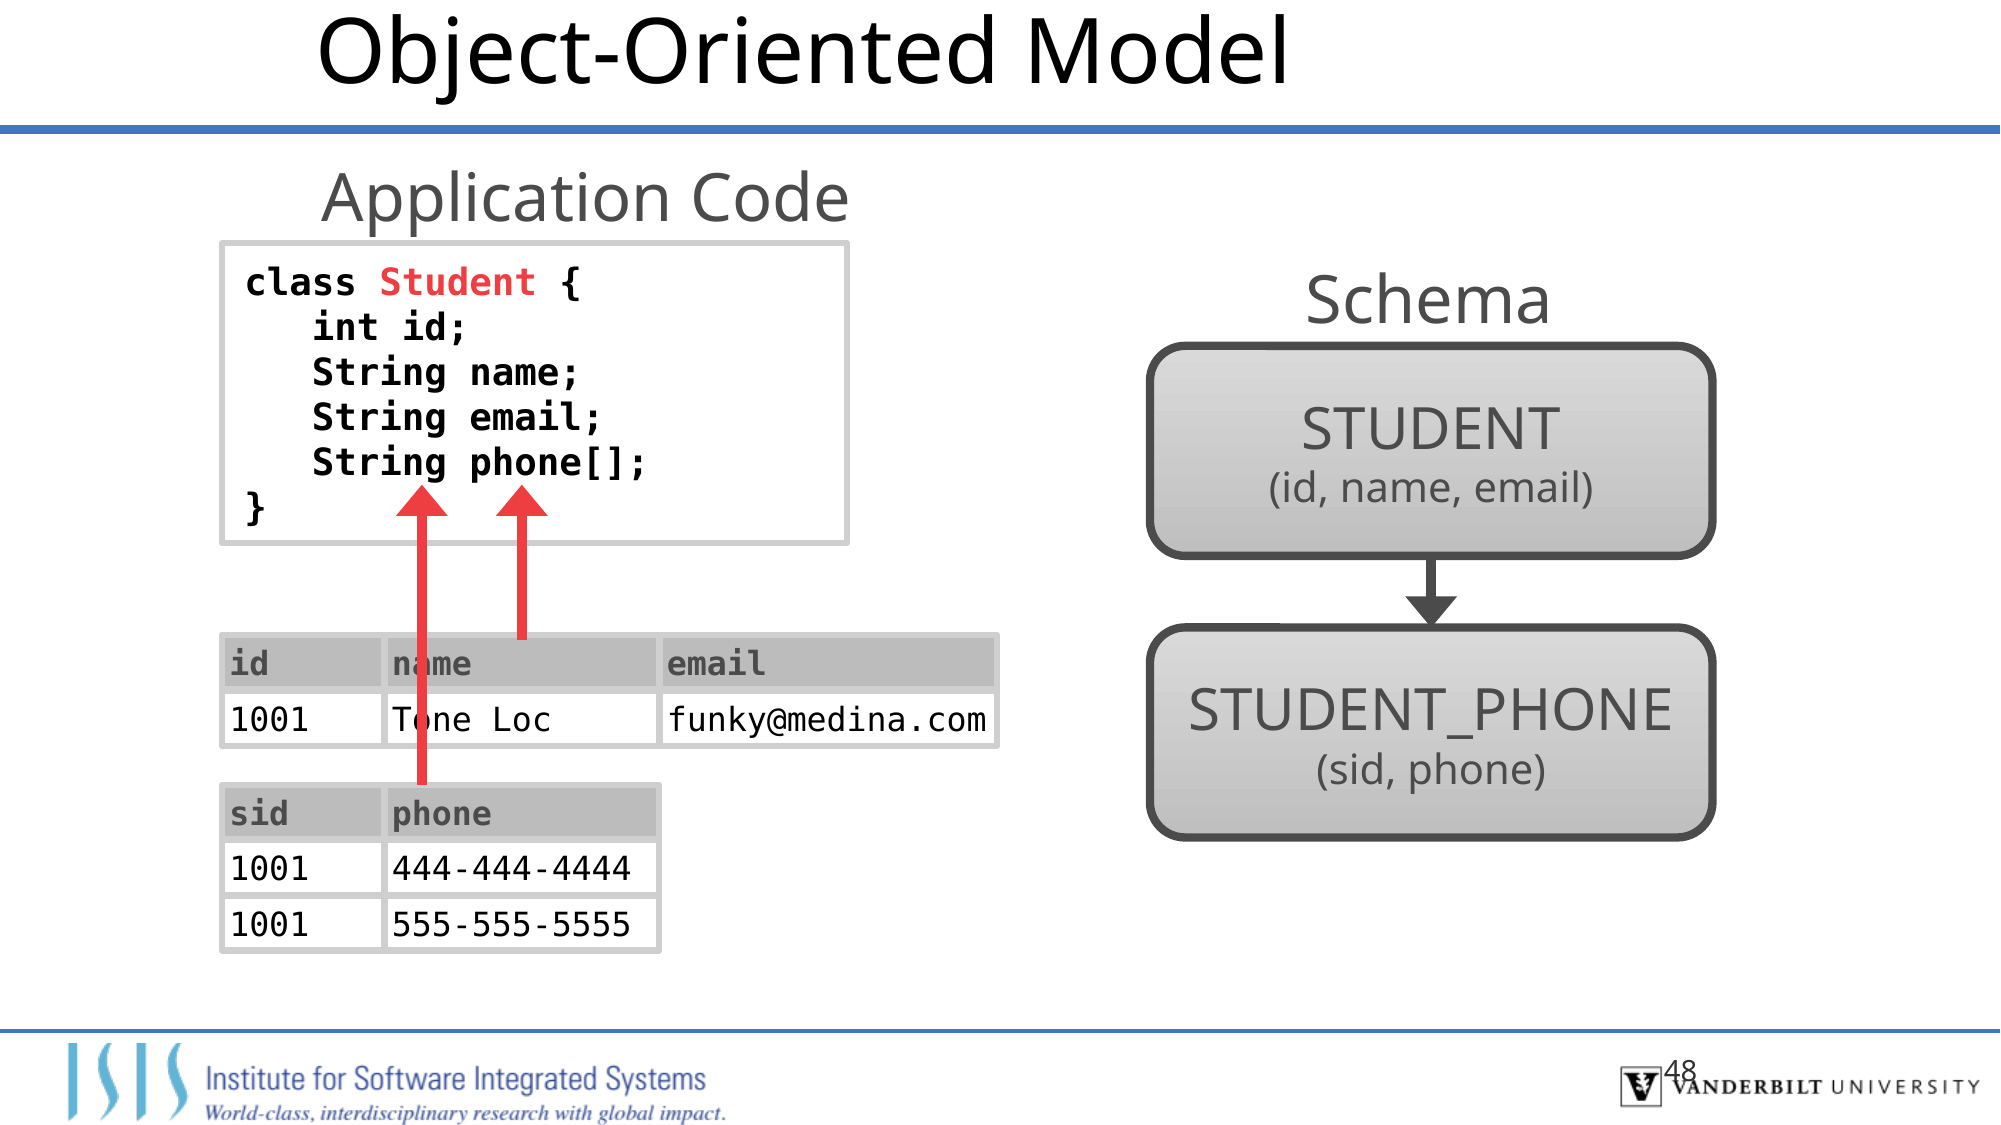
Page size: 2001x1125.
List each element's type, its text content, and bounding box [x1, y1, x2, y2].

text_box Schema [1290, 249, 1569, 345]
text_box STUDENT (id, name, email) [1148, 344, 1714, 557]
text_box class Student { int id; String name; String email; String phone[]; } [221, 243, 847, 544]
text_box 48 [1362, 1042, 1713, 1103]
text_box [221, 634, 421, 747]
text_box STUDENT_PHONE (sid, phone) [1148, 626, 1714, 839]
text_box Application Code [307, 147, 868, 242]
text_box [422, 634, 997, 747]
title Object-Oriented Model [300, 0, 1775, 111]
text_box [221, 784, 660, 952]
